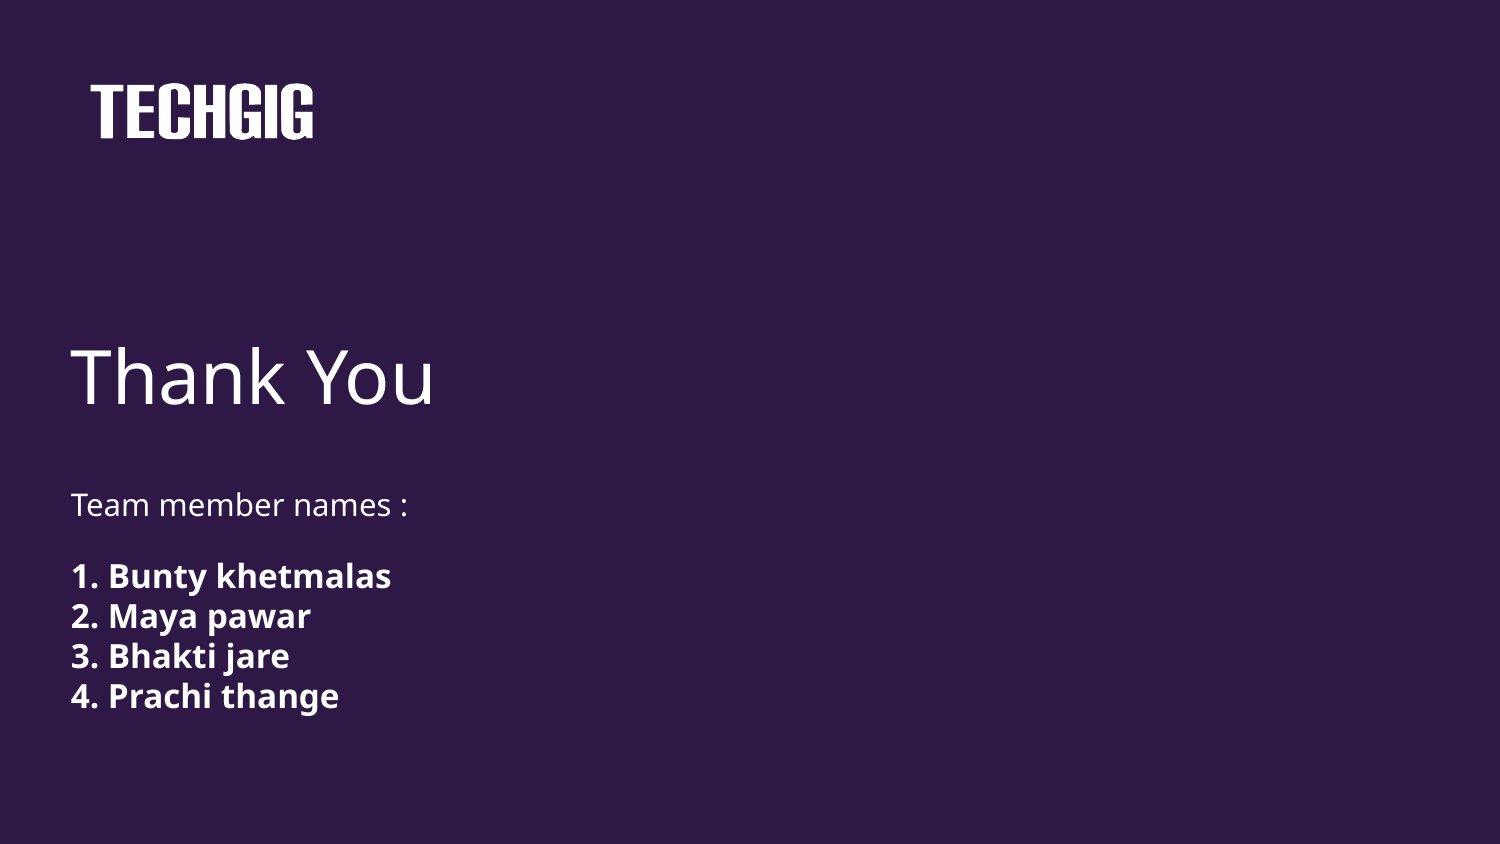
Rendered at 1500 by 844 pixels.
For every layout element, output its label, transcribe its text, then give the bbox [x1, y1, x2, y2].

title Thank You [55, 314, 1475, 451]
subtitle Team member names : 1. Bunty khetmalas 2. Maya pawar 3. Bhakti jare 4. Prachi thange [55, 451, 804, 514]
picture [0, 0, 1500, 844]
